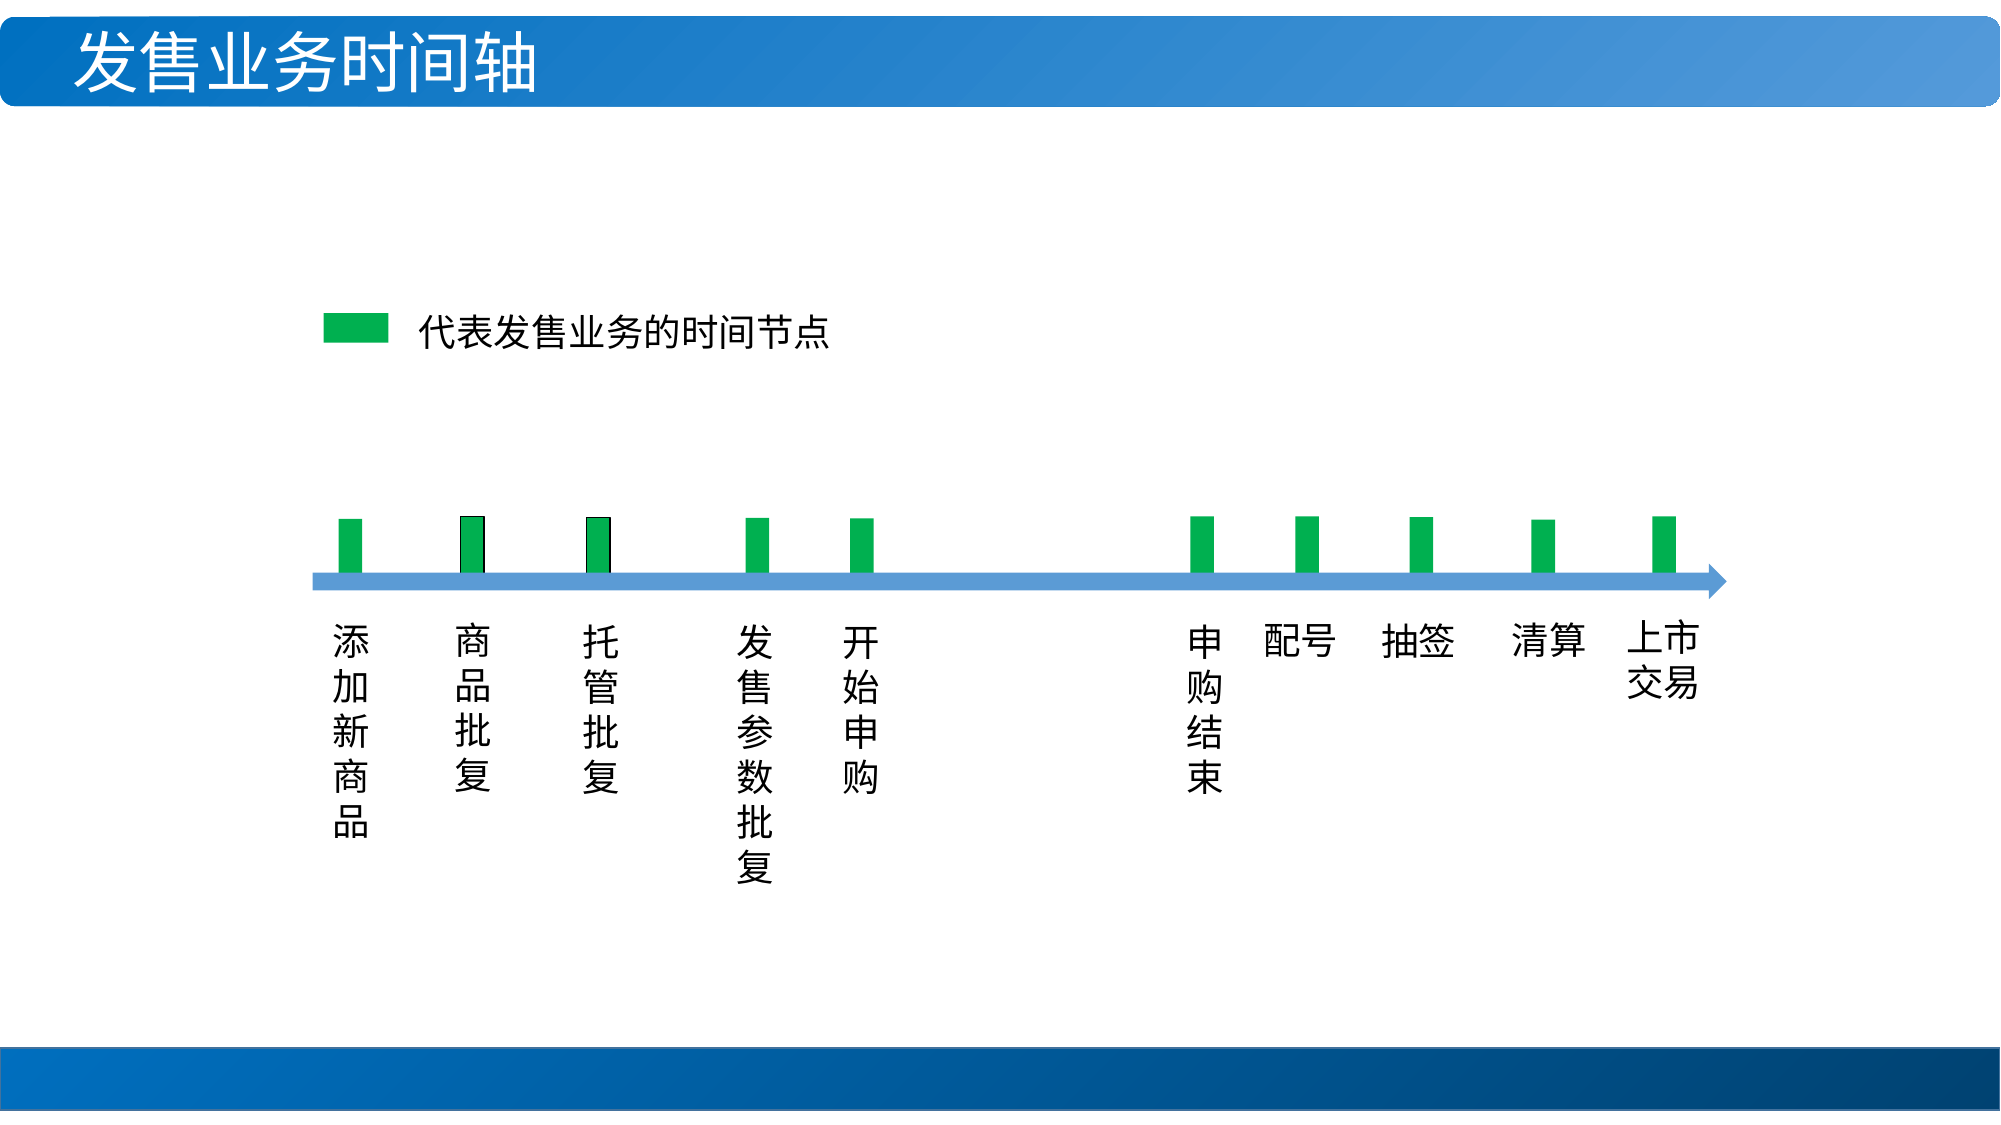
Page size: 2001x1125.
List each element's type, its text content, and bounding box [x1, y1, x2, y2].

text_box 申 购 结 束 [1171, 611, 1239, 807]
text_box [312, 256, 1688, 572]
text_box 清算 [1496, 609, 1602, 670]
text_box [312, 591, 1688, 914]
text_box 添 加 新 商 品 [318, 610, 386, 851]
text_box [323, 313, 389, 343]
text_box 上市 交易 [1611, 606, 1717, 711]
text_box 抽签 [1366, 610, 1472, 671]
text_box 配号 [1248, 609, 1354, 670]
text_box [312, 563, 1727, 600]
text_box [0, 1047, 2000, 1111]
text_box 发 售 参 数 批 复 [722, 611, 790, 896]
text_box 托 管 批 复 [568, 611, 636, 806]
text_box [0, 16, 51, 107]
text_box 发售业务时间轴 [51, 9, 1466, 124]
text_box 开 始 申 购 [827, 611, 895, 806]
text_box 商 品 批 复 [439, 609, 508, 805]
text_box 代表发售业务的时间节点 [403, 301, 939, 362]
text_box [1466, 16, 2000, 107]
